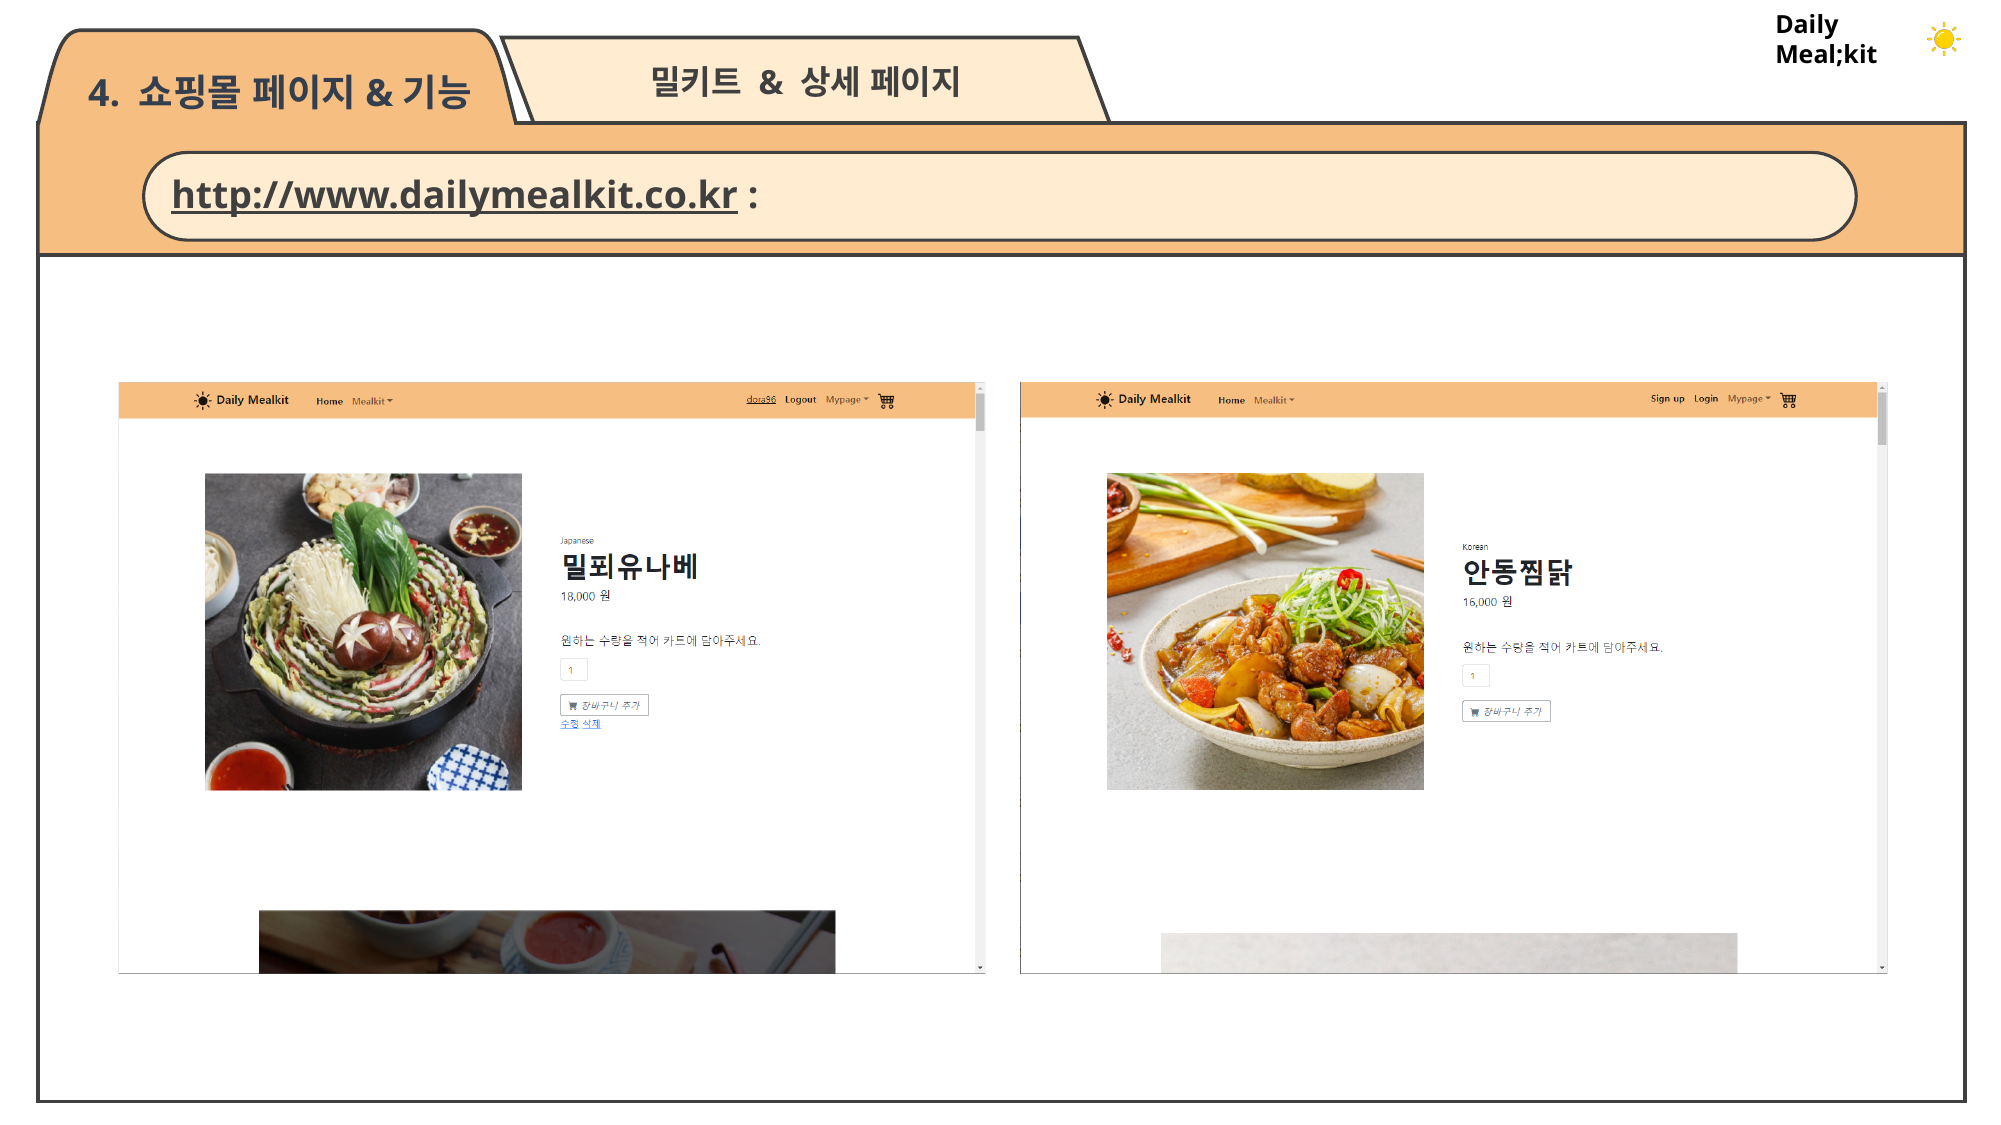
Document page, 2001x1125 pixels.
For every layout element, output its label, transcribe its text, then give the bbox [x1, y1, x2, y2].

picture [118, 382, 986, 974]
picture [1926, 21, 1962, 57]
text_box [37, 257, 1966, 1103]
text_box [36, 51, 1967, 257]
picture [1020, 382, 1888, 974]
text_box [64, 29, 490, 38]
text_box http://www.dailymealkit.co.kr : [142, 151, 1858, 242]
text_box Daily Meal;kit [1731, 1, 1929, 77]
text_box 4. 쇼핑몰 페이지&기능 [57, 38, 502, 121]
text_box 밀키트 & 상세 페이지 [500, 36, 1111, 121]
